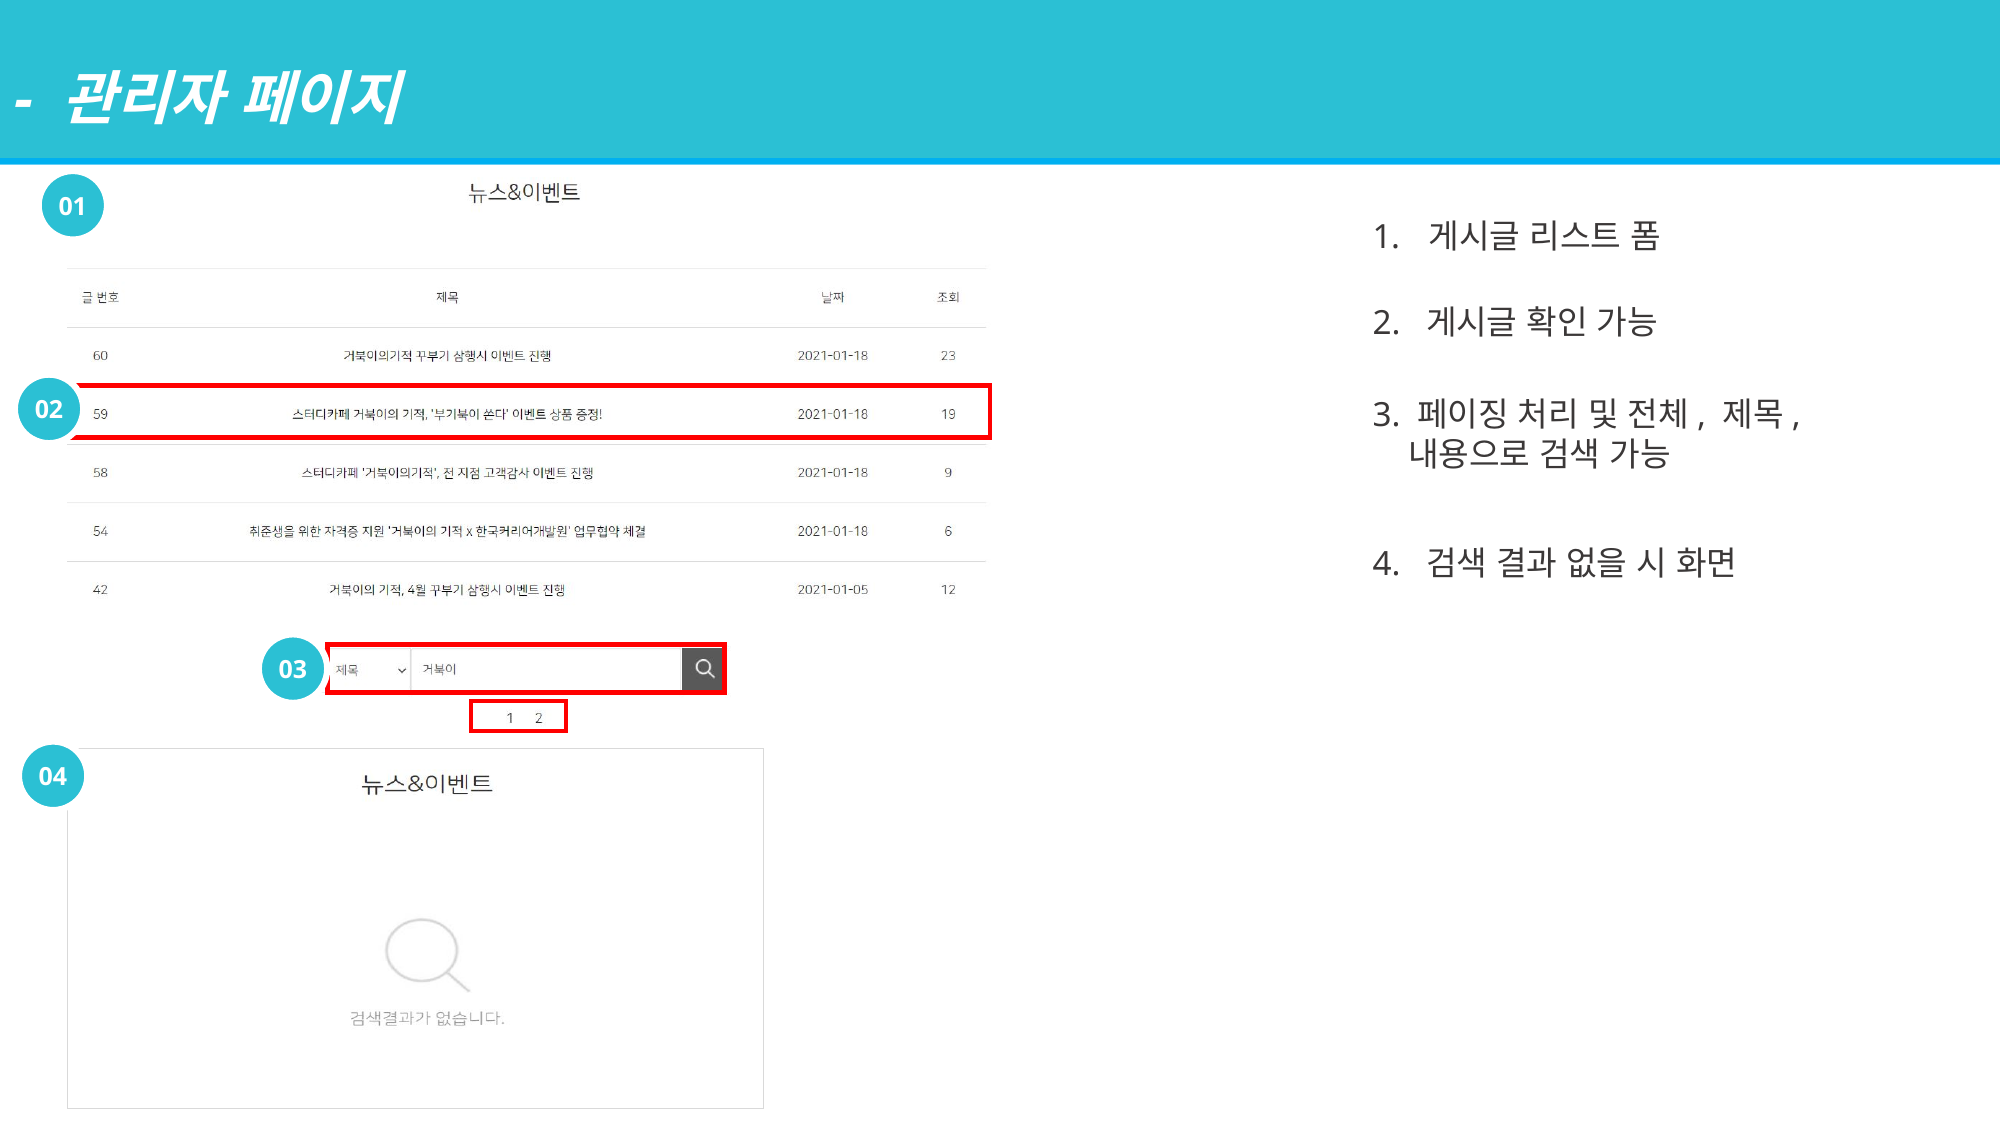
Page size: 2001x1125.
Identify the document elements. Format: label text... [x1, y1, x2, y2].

text_box 2. 게시글 확인 가능 [1357, 293, 1970, 349]
text_box - 관리자 페이지 [0, 0, 2000, 159]
text_box 4. 검색 결과 없을 시 화면 [1357, 534, 1933, 590]
text_box 04 [17, 740, 75, 812]
picture [67, 177, 991, 729]
text_box 3. 페이징 처리 및 전체, 제목, 내용으로 검색 가능 [1357, 386, 1932, 481]
text_box 02 [13, 373, 67, 445]
text_box 01 [37, 169, 96, 241]
picture [67, 748, 764, 1109]
text_box 게시글 리스트 폼 [1357, 207, 1933, 263]
